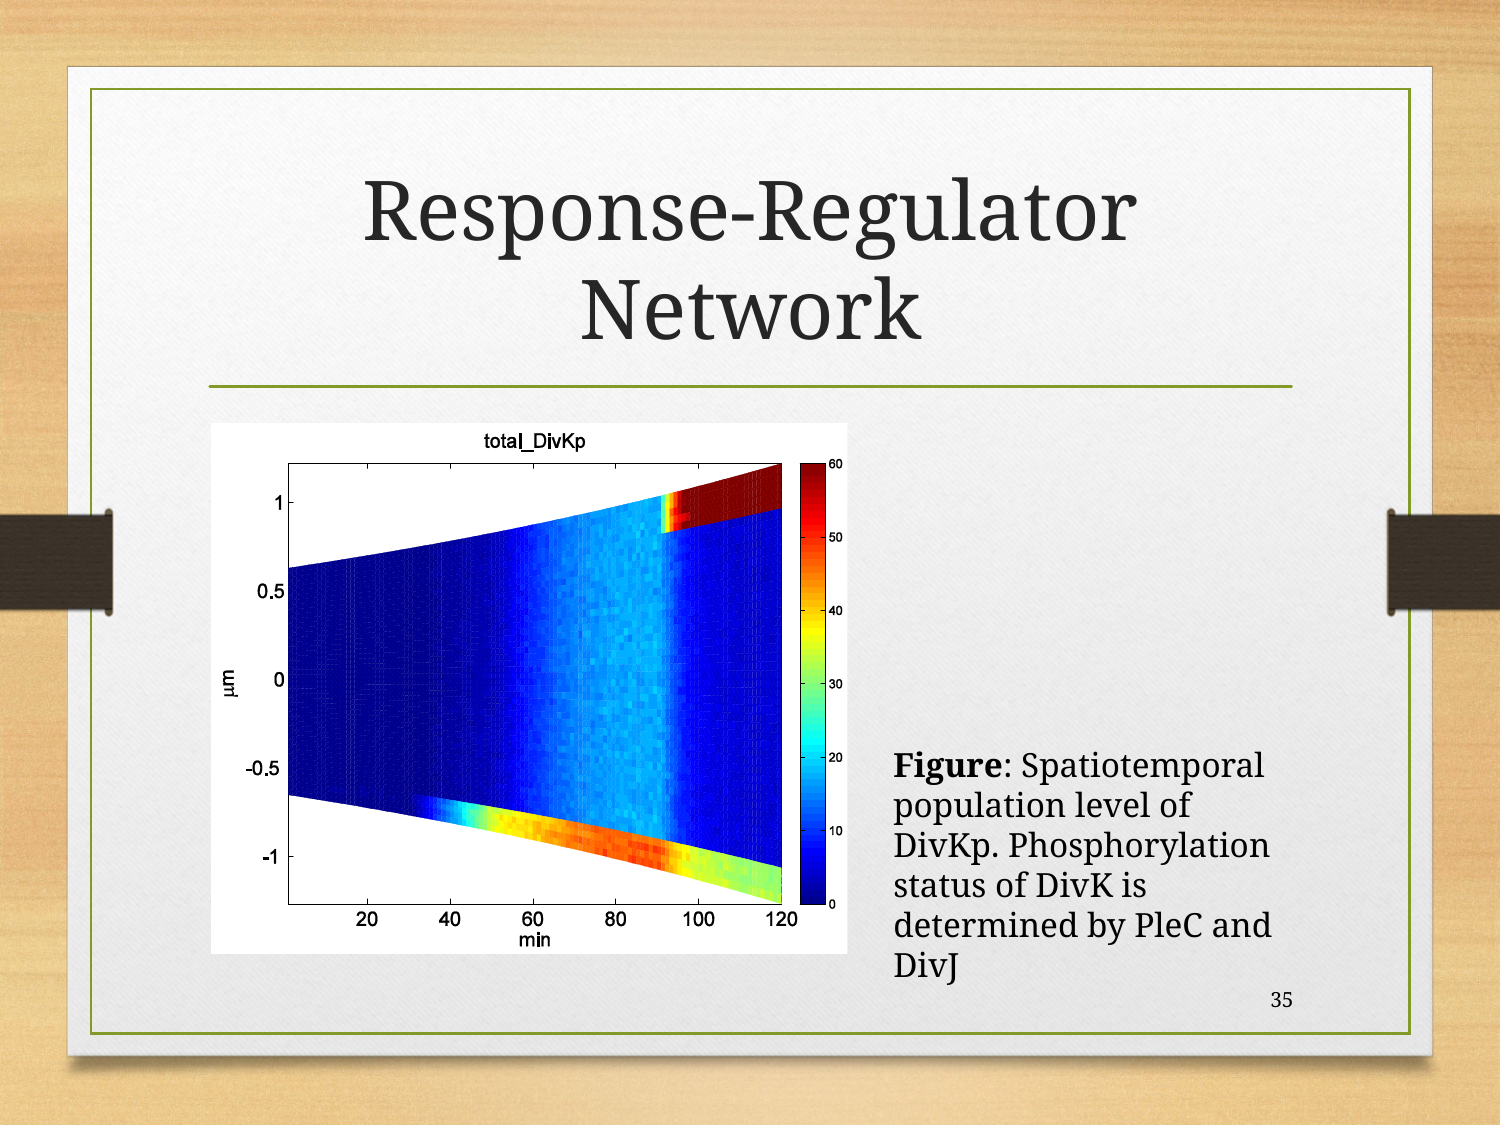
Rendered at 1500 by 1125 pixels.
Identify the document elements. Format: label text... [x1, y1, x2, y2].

text_box Figure: Spatiotemporal population level of DivKp. Phosphorylation status of DivK is determined by PleC and DivJ [878, 737, 1309, 992]
slide_number 35 [1243, 992, 1309, 1024]
title Response-Regulator Network [193, 150, 1309, 365]
picture [0, 0, 1500, 1125]
